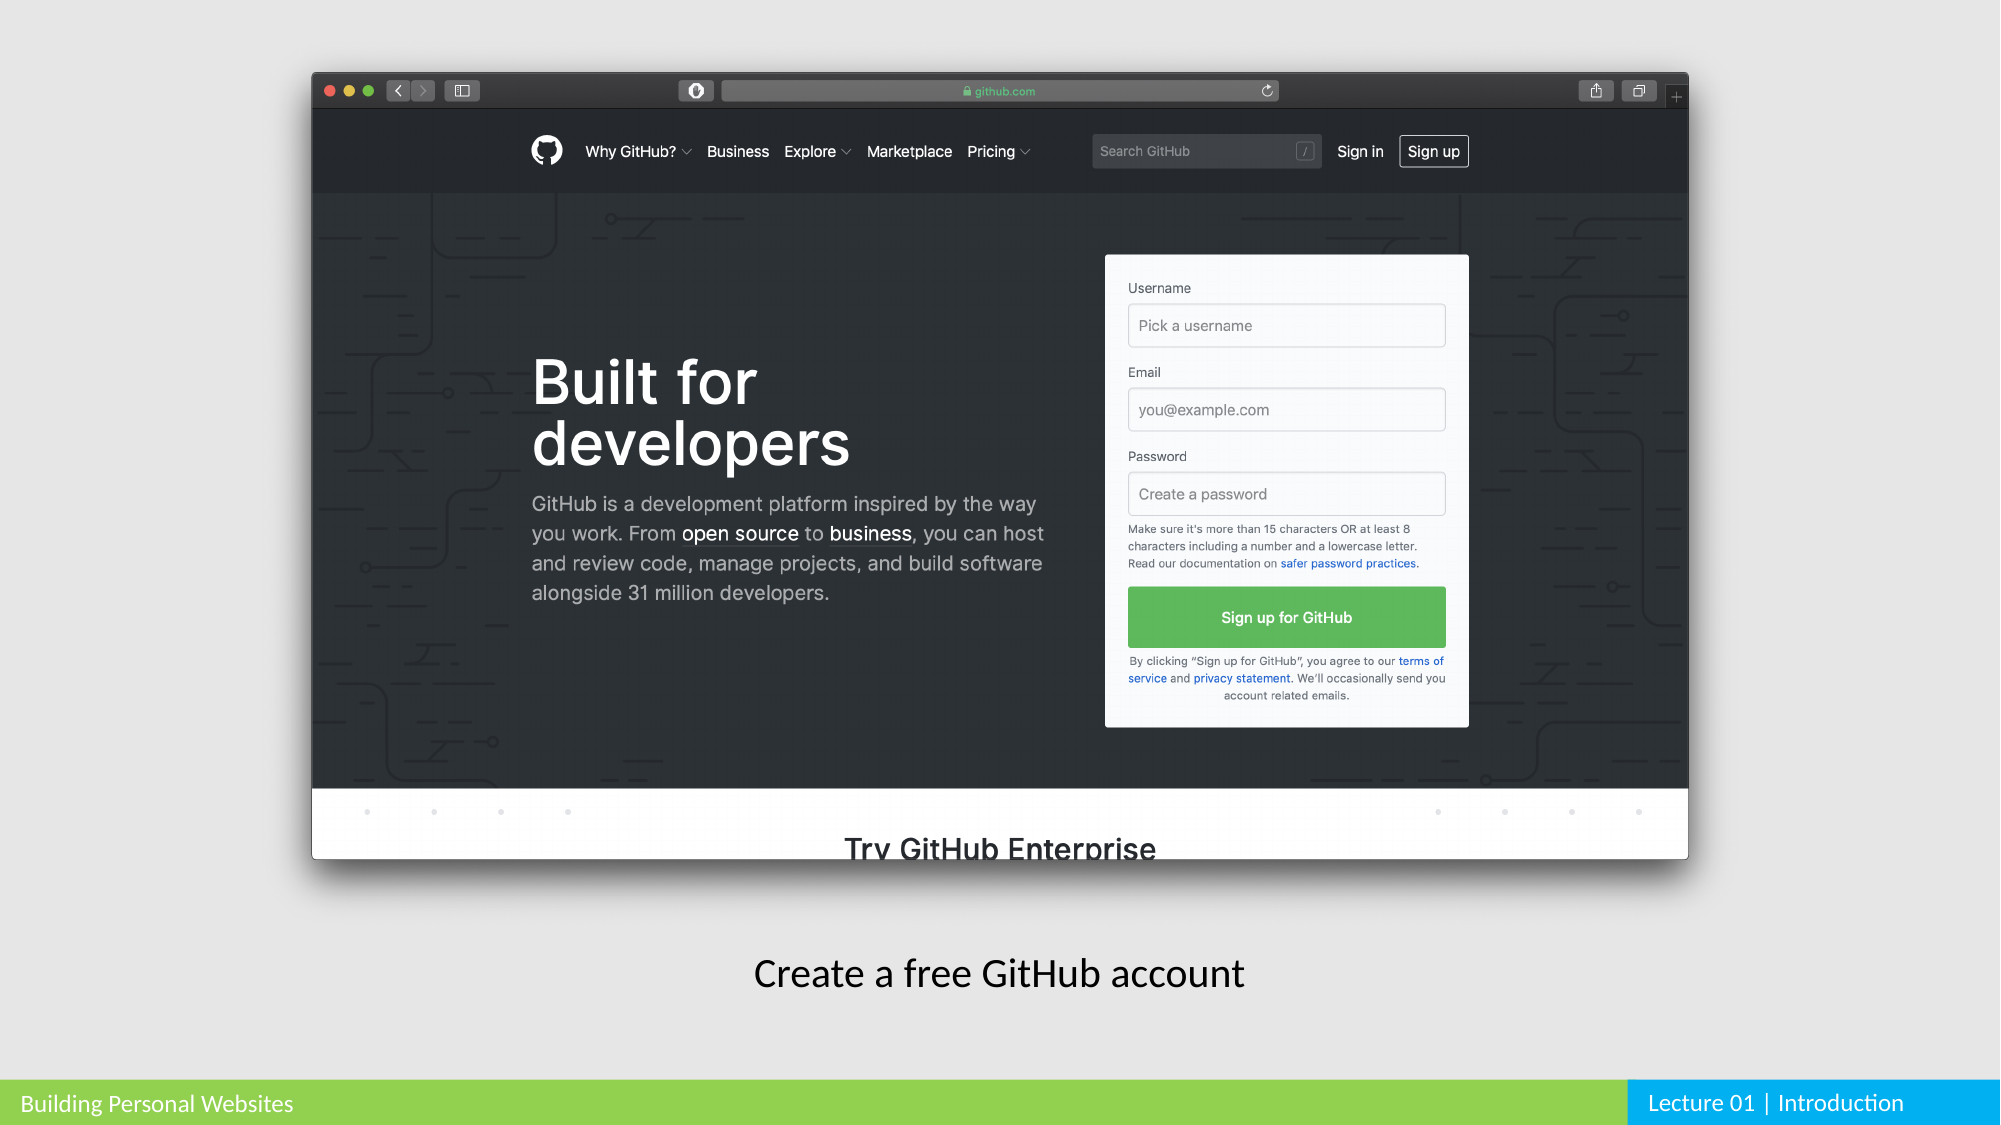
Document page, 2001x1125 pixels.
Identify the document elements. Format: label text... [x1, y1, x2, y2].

text_box Create a free GitHub account [739, 938, 1261, 1004]
text_box Lecture 01 | Introduction [1633, 1079, 2000, 1124]
text_box [446, 1079, 1627, 1125]
text_box Building Personal Websites [5, 1079, 446, 1125]
text_box [1627, 1079, 2000, 1125]
picture [257, 36, 1742, 930]
text_box [0, 1079, 5, 1125]
